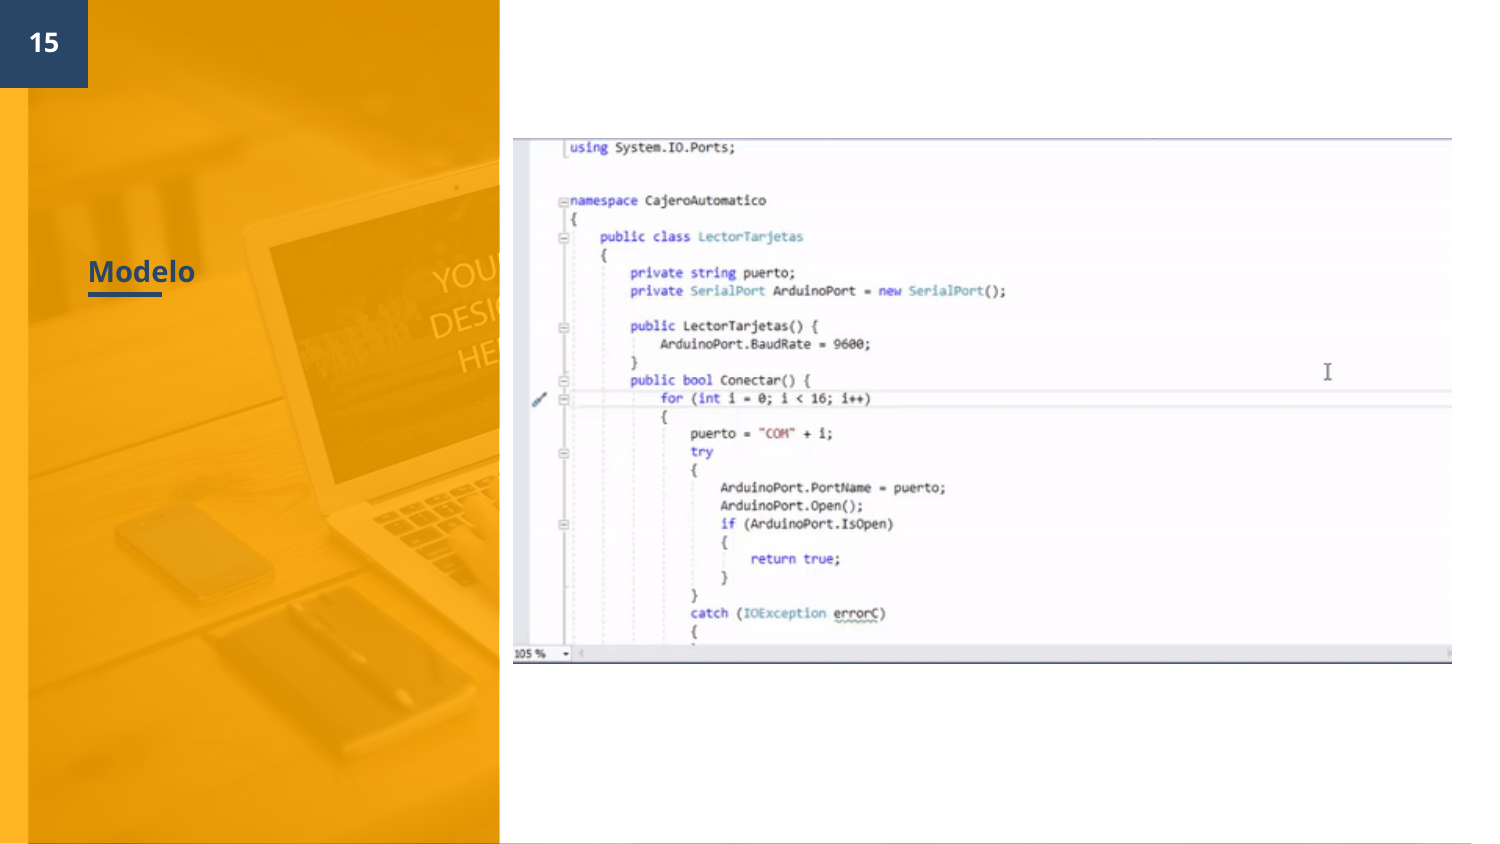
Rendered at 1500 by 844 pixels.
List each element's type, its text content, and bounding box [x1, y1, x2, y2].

slide_number 15 [0, 0, 89, 88]
title Modelo [72, 171, 425, 304]
picture [513, 138, 1452, 664]
